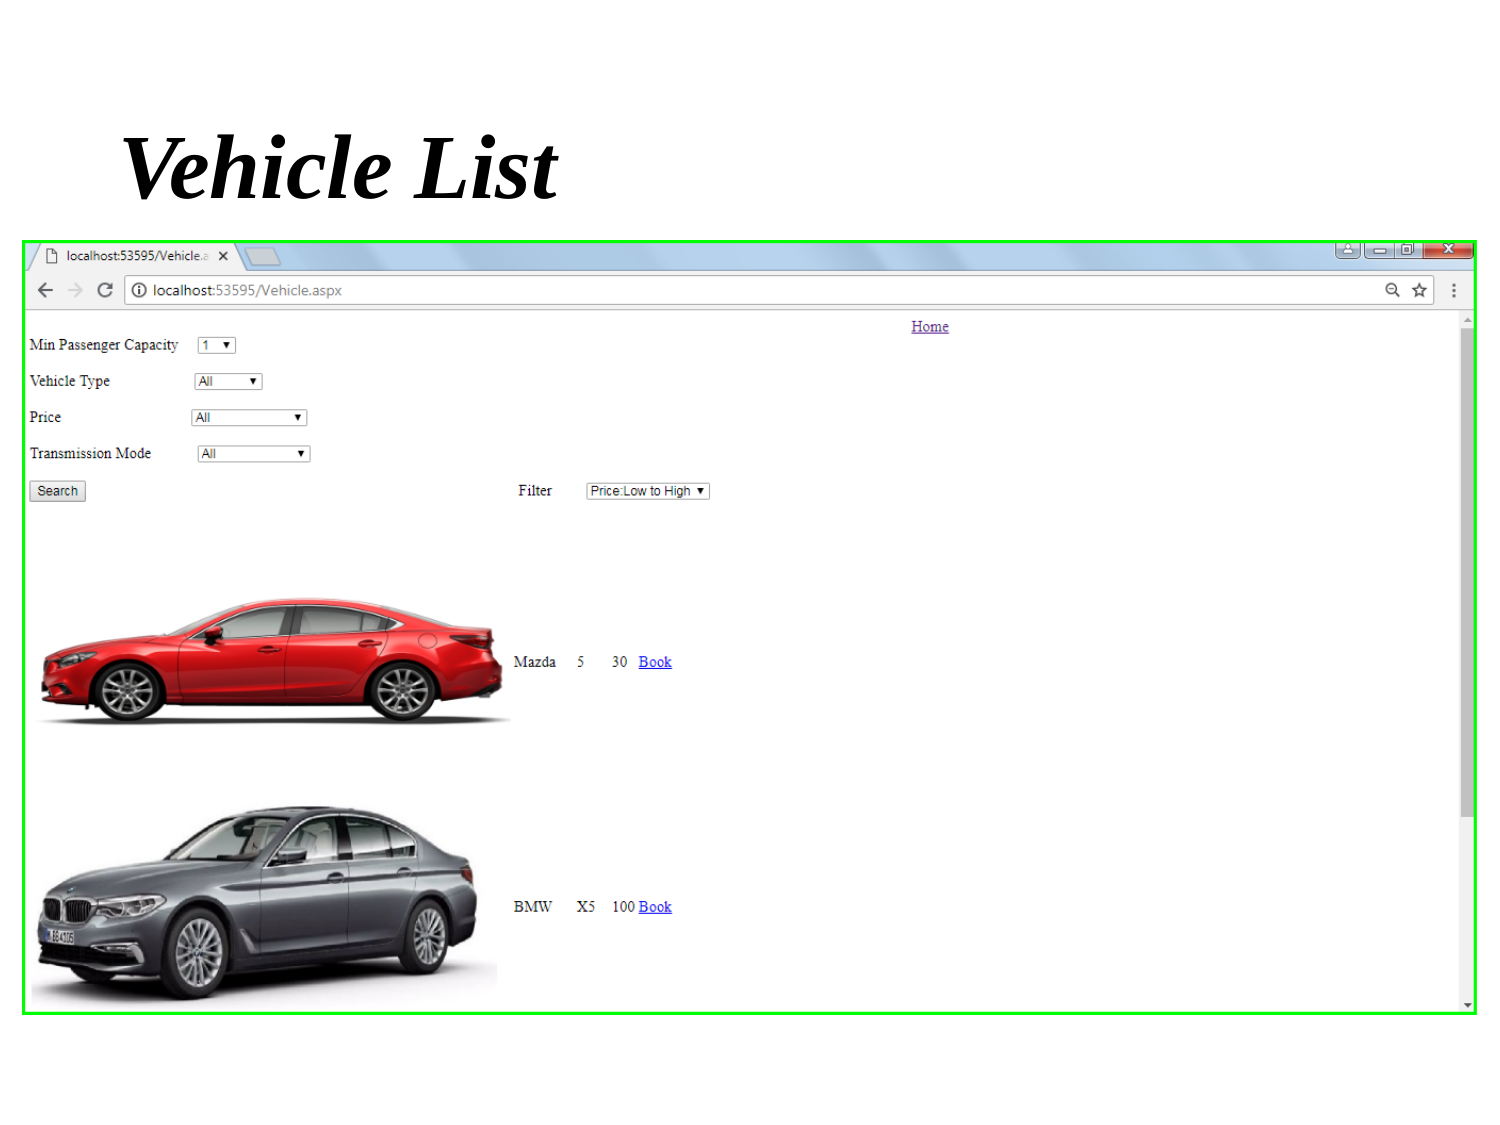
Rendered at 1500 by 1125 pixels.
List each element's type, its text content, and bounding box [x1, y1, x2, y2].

title Vehicle List [103, 59, 1397, 238]
picture [22, 240, 1478, 1016]
